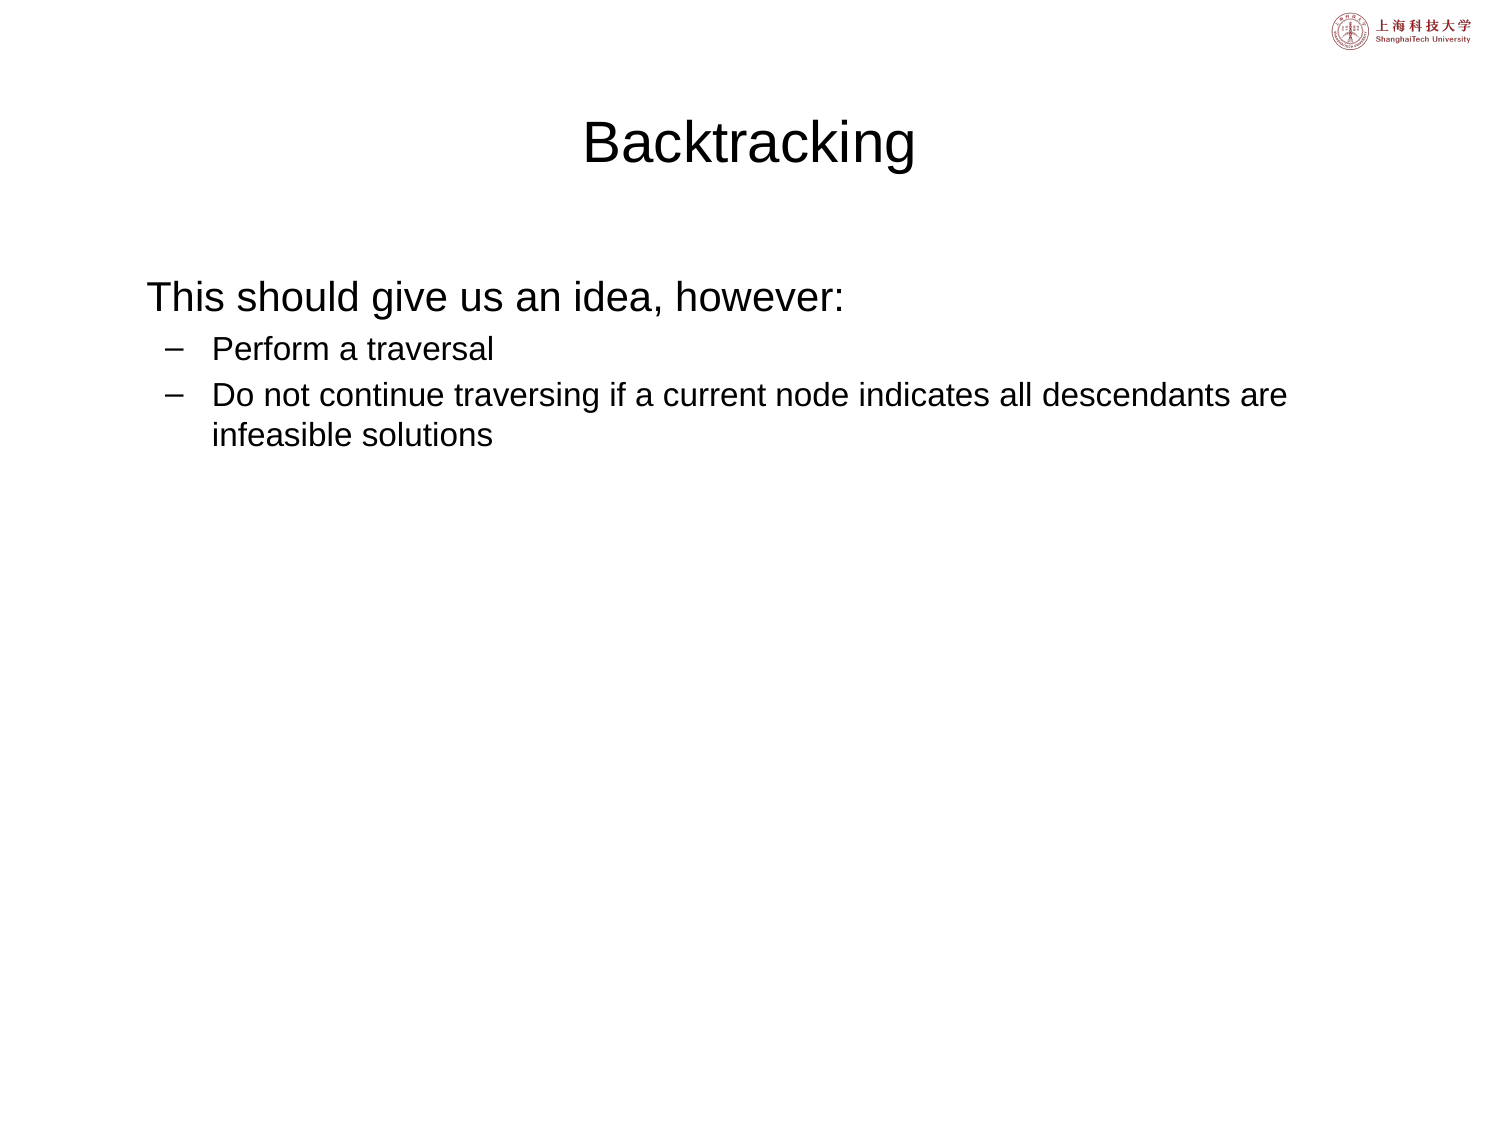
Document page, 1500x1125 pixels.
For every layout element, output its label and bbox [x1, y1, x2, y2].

picture [1327, 0, 1478, 109]
title [74, 44, 1426, 233]
list [74, 262, 1426, 1006]
